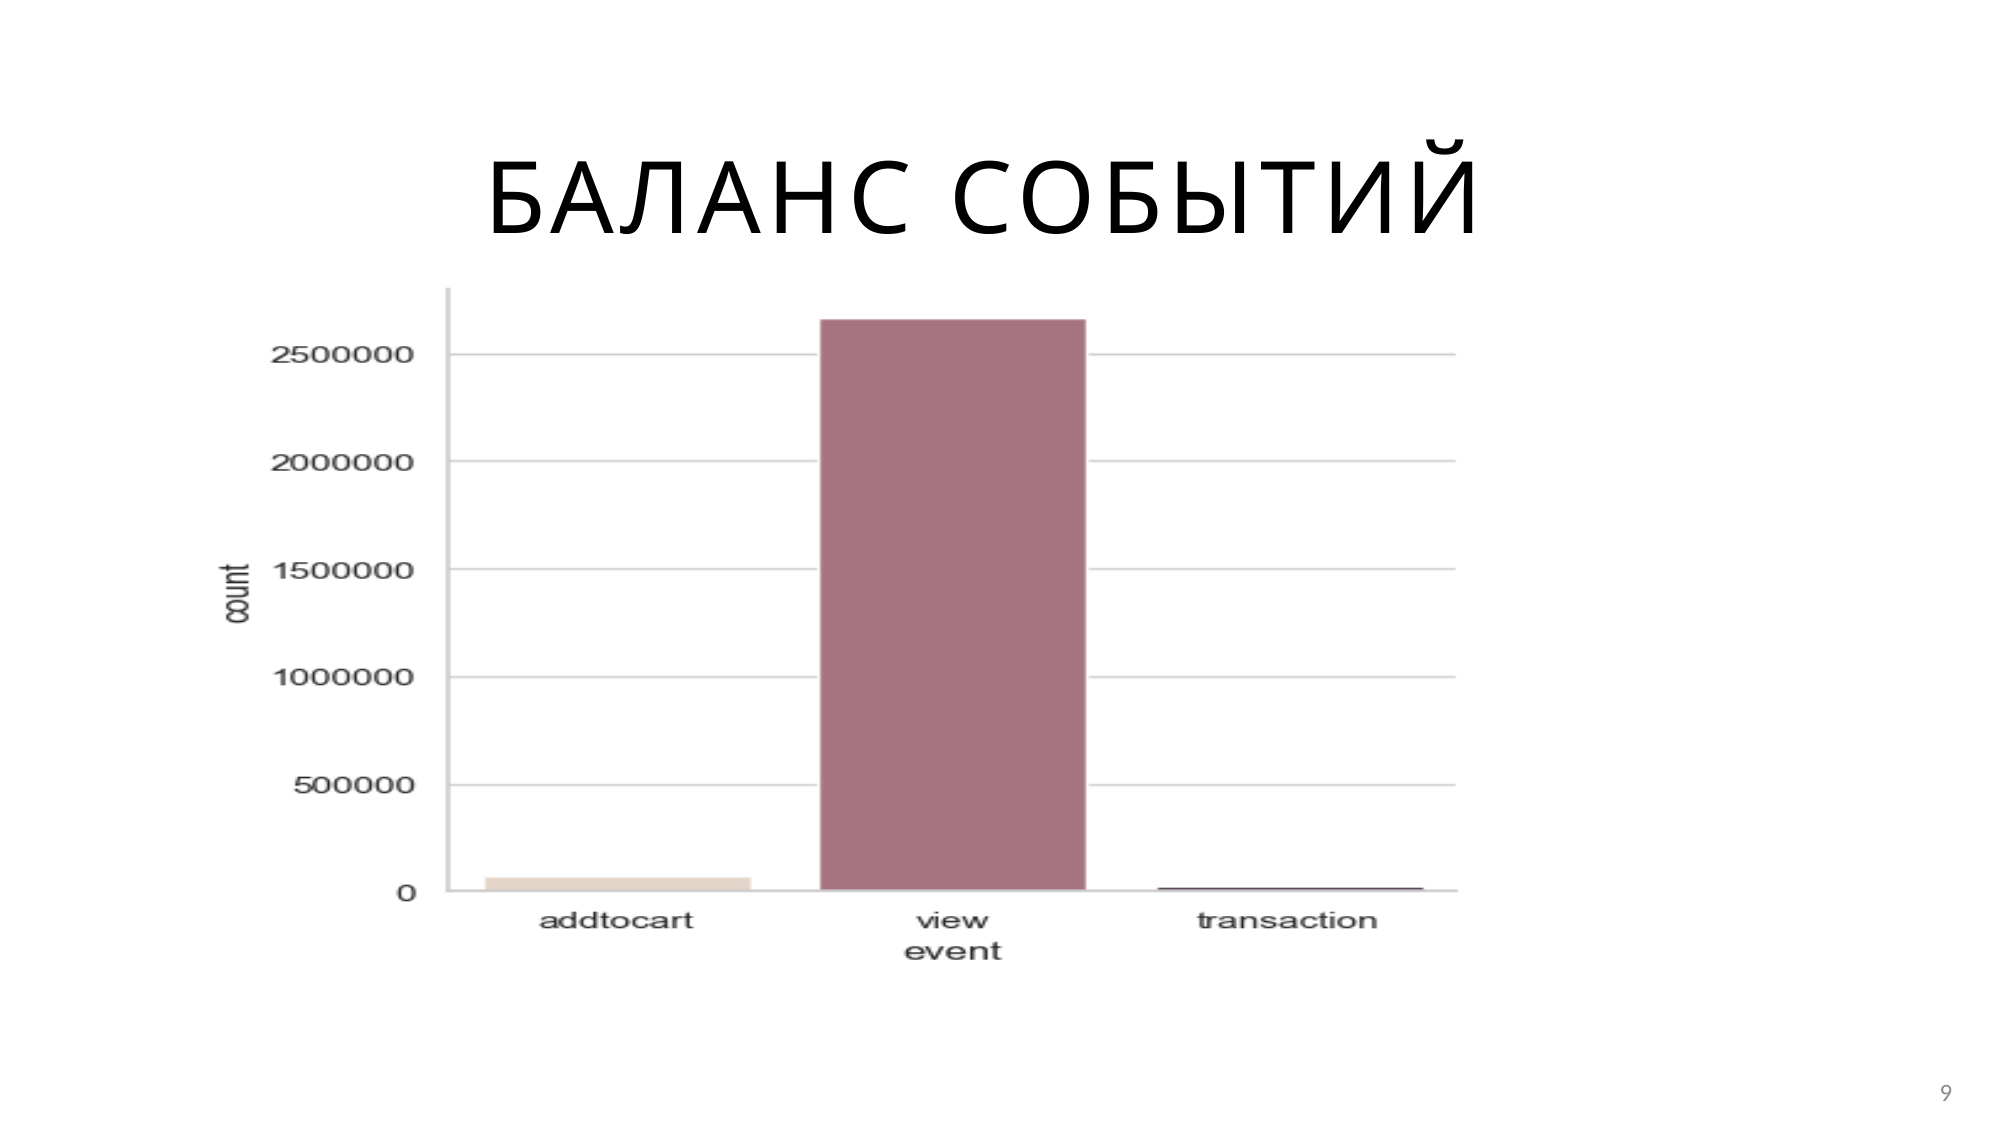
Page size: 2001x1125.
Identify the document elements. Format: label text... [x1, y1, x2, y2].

picture [195, 276, 1482, 979]
slide_number 9 [1894, 1061, 1968, 1121]
title Баланс событий [97, 125, 1903, 262]
